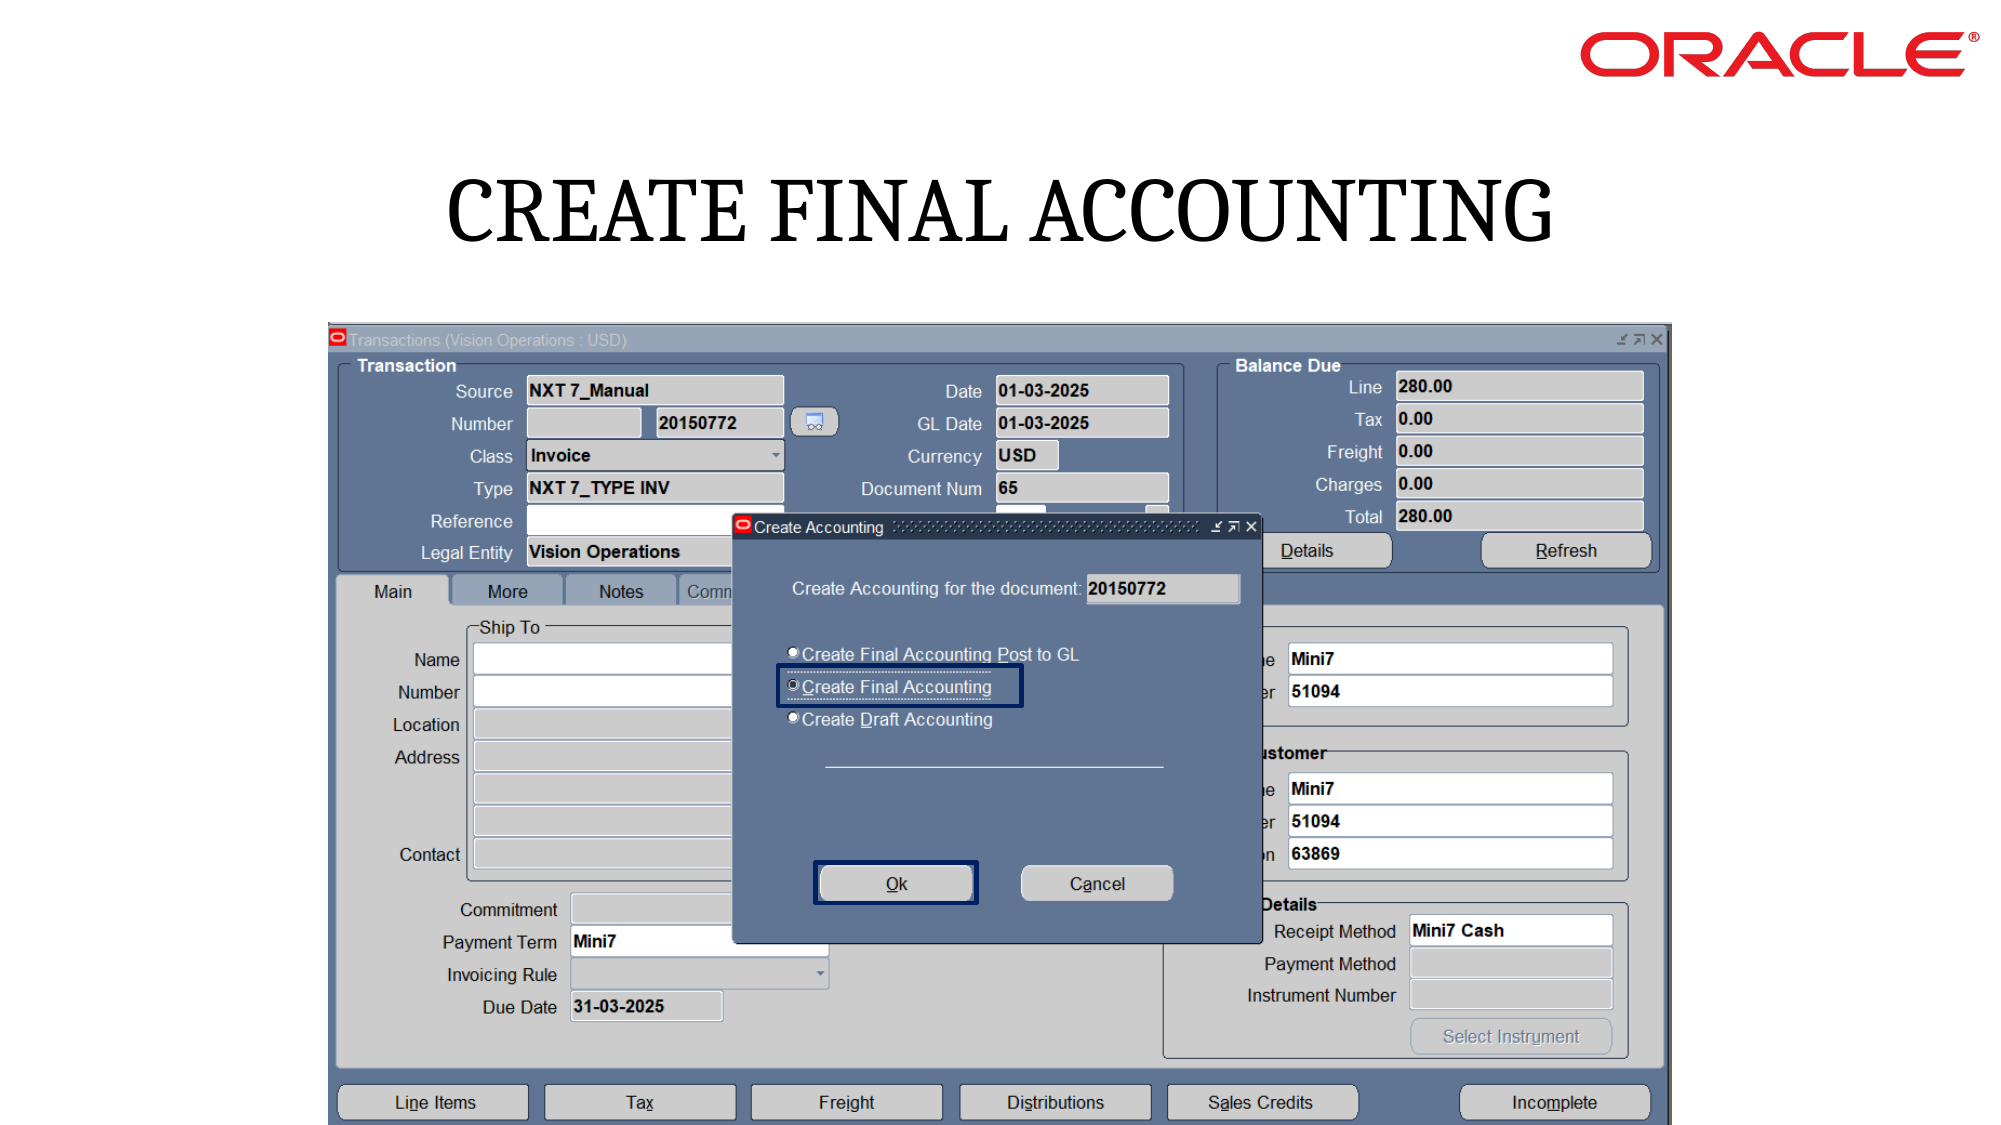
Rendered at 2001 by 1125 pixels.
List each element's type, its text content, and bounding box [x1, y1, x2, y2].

picture [328, 322, 1672, 1125]
picture [1558, 3, 2001, 105]
title Create Final Accounting [175, 79, 1826, 344]
